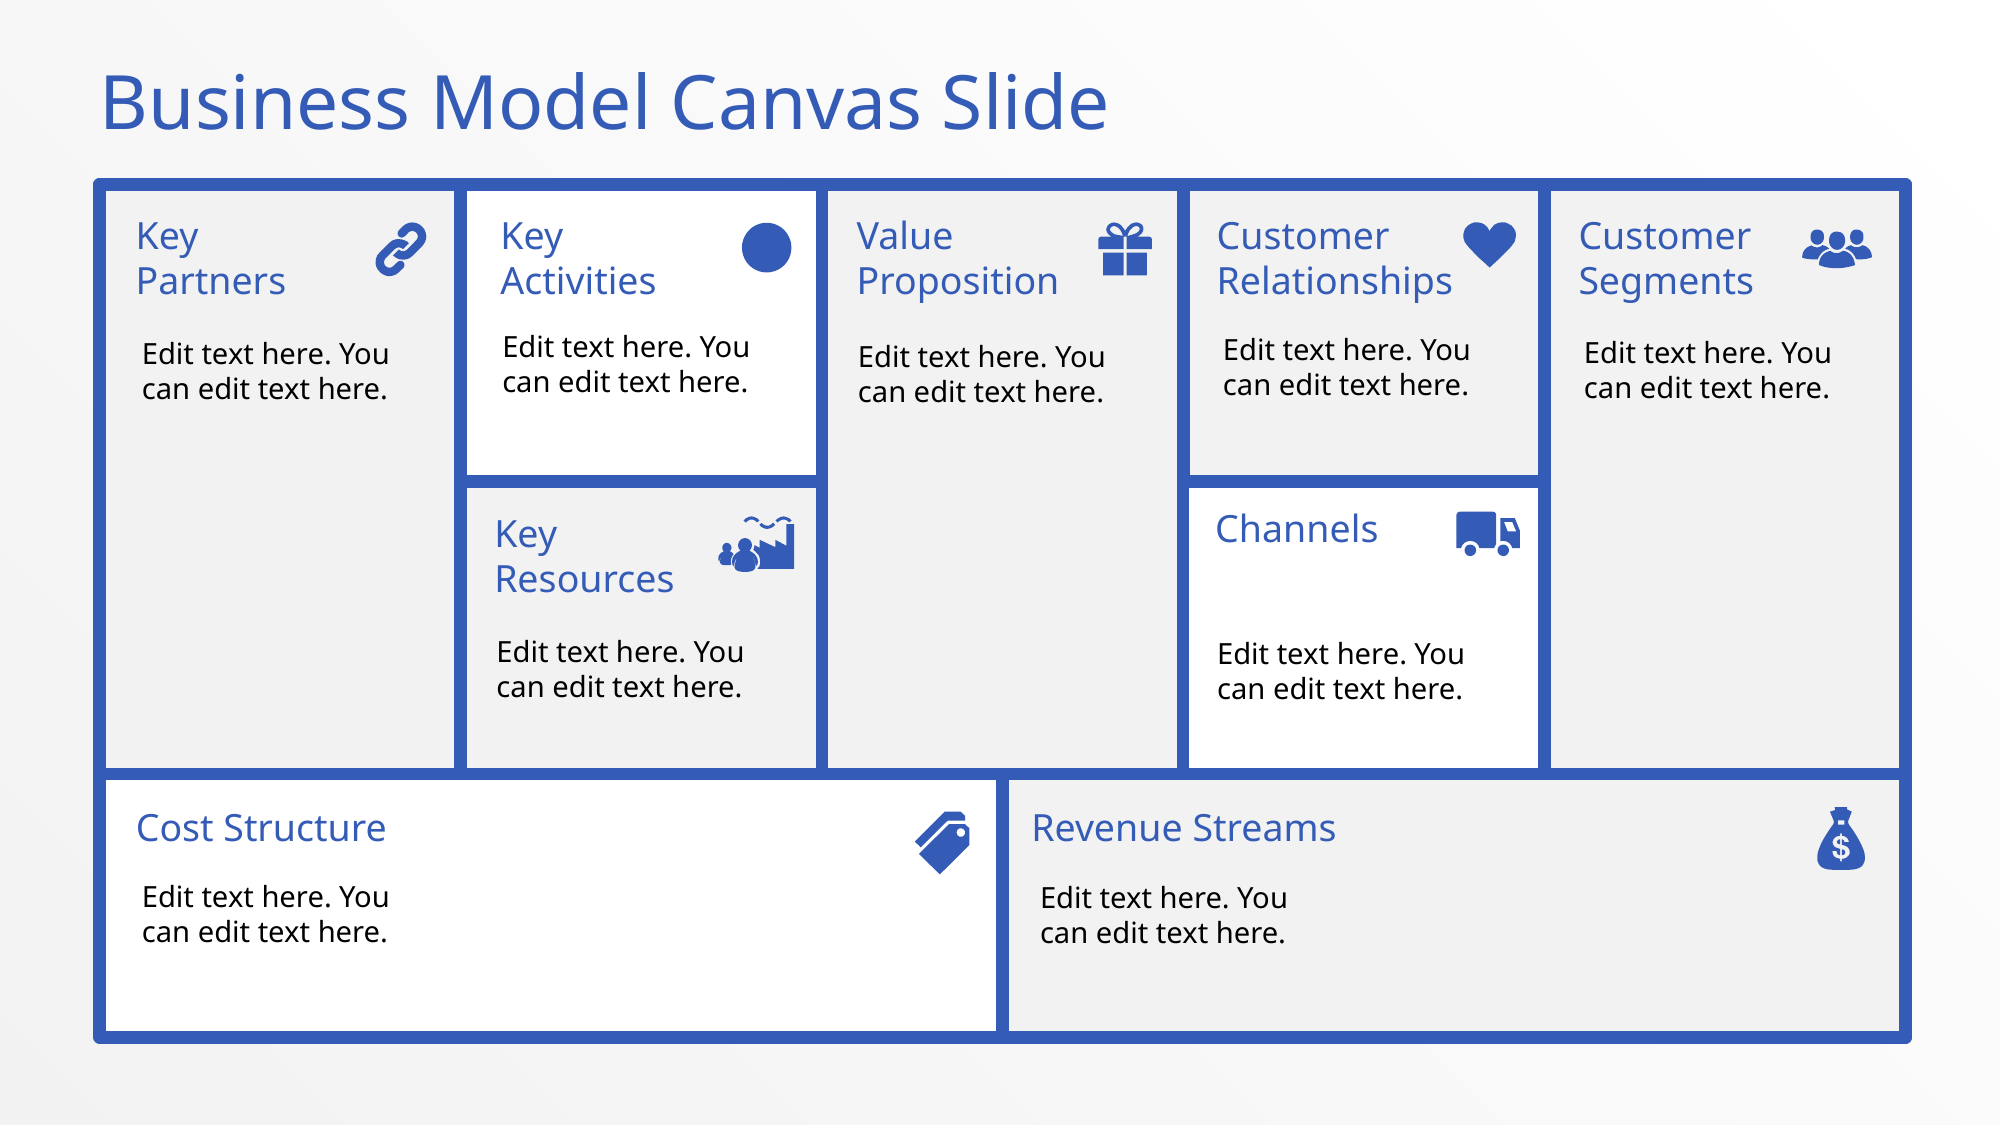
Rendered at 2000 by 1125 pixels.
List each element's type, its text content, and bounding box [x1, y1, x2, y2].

text_box [1126, 252, 1147, 276]
text_box Edit text here. You can edit text here. [1584, 334, 1869, 456]
text_box [1098, 222, 1152, 250]
text_box Edit text here. You can edit text here. [1217, 635, 1502, 757]
text_box [1497, 544, 1510, 557]
text_box [1500, 518, 1520, 549]
text_box [98, 772, 1000, 1040]
text_box Customer Segments [1563, 204, 1777, 309]
text_box Edit text here. You can edit text here. [496, 633, 781, 754]
text_box Key Resources [479, 502, 690, 608]
text_box [820, 183, 1181, 772]
text_box [1456, 511, 1497, 549]
text_box [1103, 252, 1124, 276]
text_box Channels [1200, 497, 1394, 558]
text_box Edit text here. You can edit text here. [1039, 879, 1325, 1001]
text_box [1000, 772, 1908, 1040]
text_box [97, 183, 459, 776]
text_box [741, 222, 792, 273]
text_box [1817, 807, 1865, 870]
text_box Edit text here. You can edit text here. [858, 338, 1143, 498]
text_box Edit text here. You can edit text here. [502, 328, 787, 450]
text_box [459, 479, 824, 772]
text_box [1547, 183, 1908, 772]
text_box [718, 516, 795, 572]
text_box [375, 222, 427, 277]
text_box Key Activities [485, 204, 672, 309]
text_box Value Proposition [841, 204, 1075, 309]
text_box Edit text here. You can edit text here. [141, 878, 427, 1000]
text_box [1181, 183, 1547, 479]
text_box [1464, 544, 1477, 557]
text_box Edit text here. You can edit text here. [1222, 331, 1508, 453]
text_box Cost Structure [121, 796, 402, 856]
text_box Revenue Streams [1016, 796, 1352, 856]
text_box [1181, 479, 1547, 772]
text_box Customer Relationships [1201, 204, 1468, 309]
text_box Edit text here. You can edit text here. [141, 335, 427, 457]
title Business Model Canvas Slide [99, 45, 1900, 162]
text_box [459, 183, 820, 479]
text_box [1801, 229, 1873, 269]
text_box Key Partners [120, 204, 302, 309]
text_box [1463, 222, 1517, 268]
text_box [914, 811, 970, 875]
